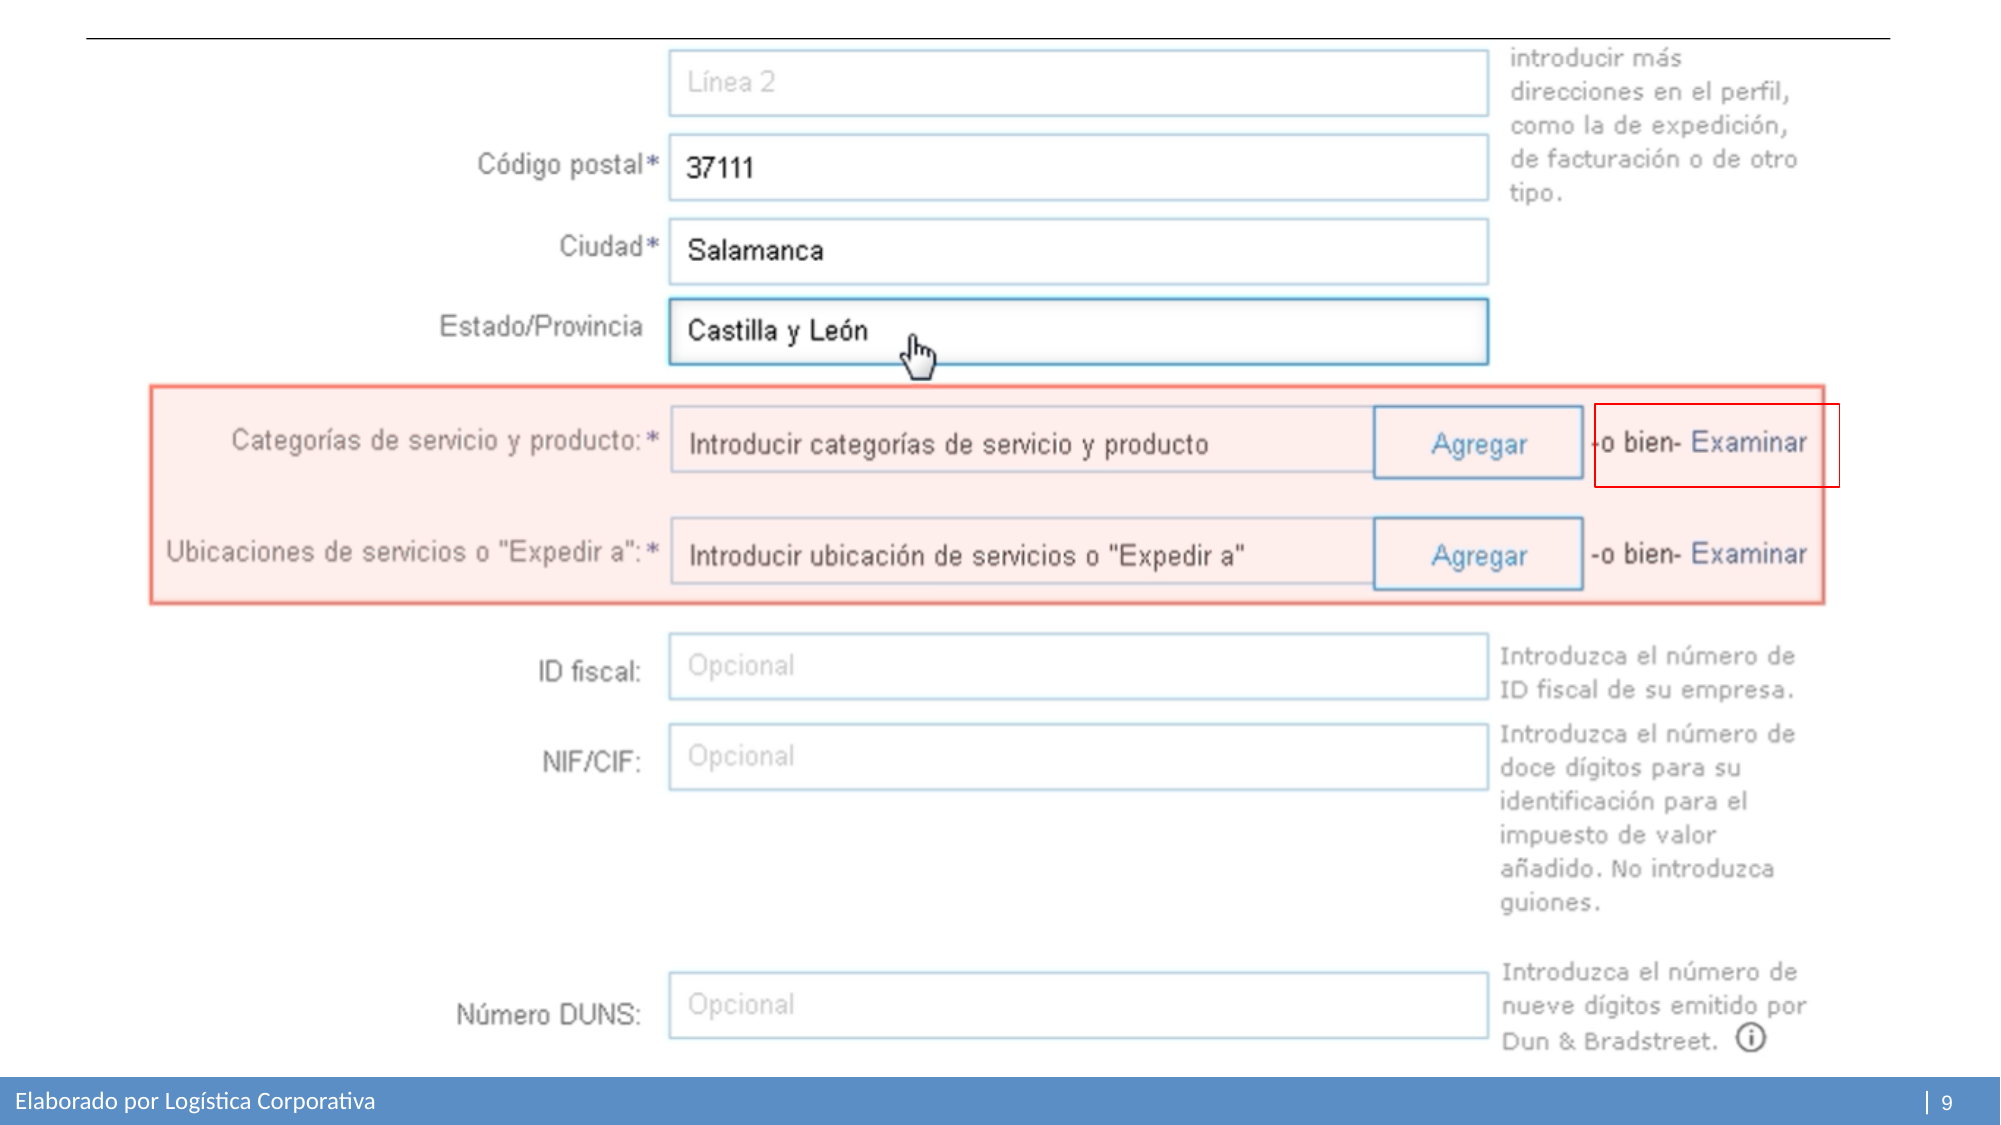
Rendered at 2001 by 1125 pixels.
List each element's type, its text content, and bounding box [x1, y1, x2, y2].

picture [86, 38, 1891, 1062]
slide_number 9 [1940, 1089, 1985, 1116]
